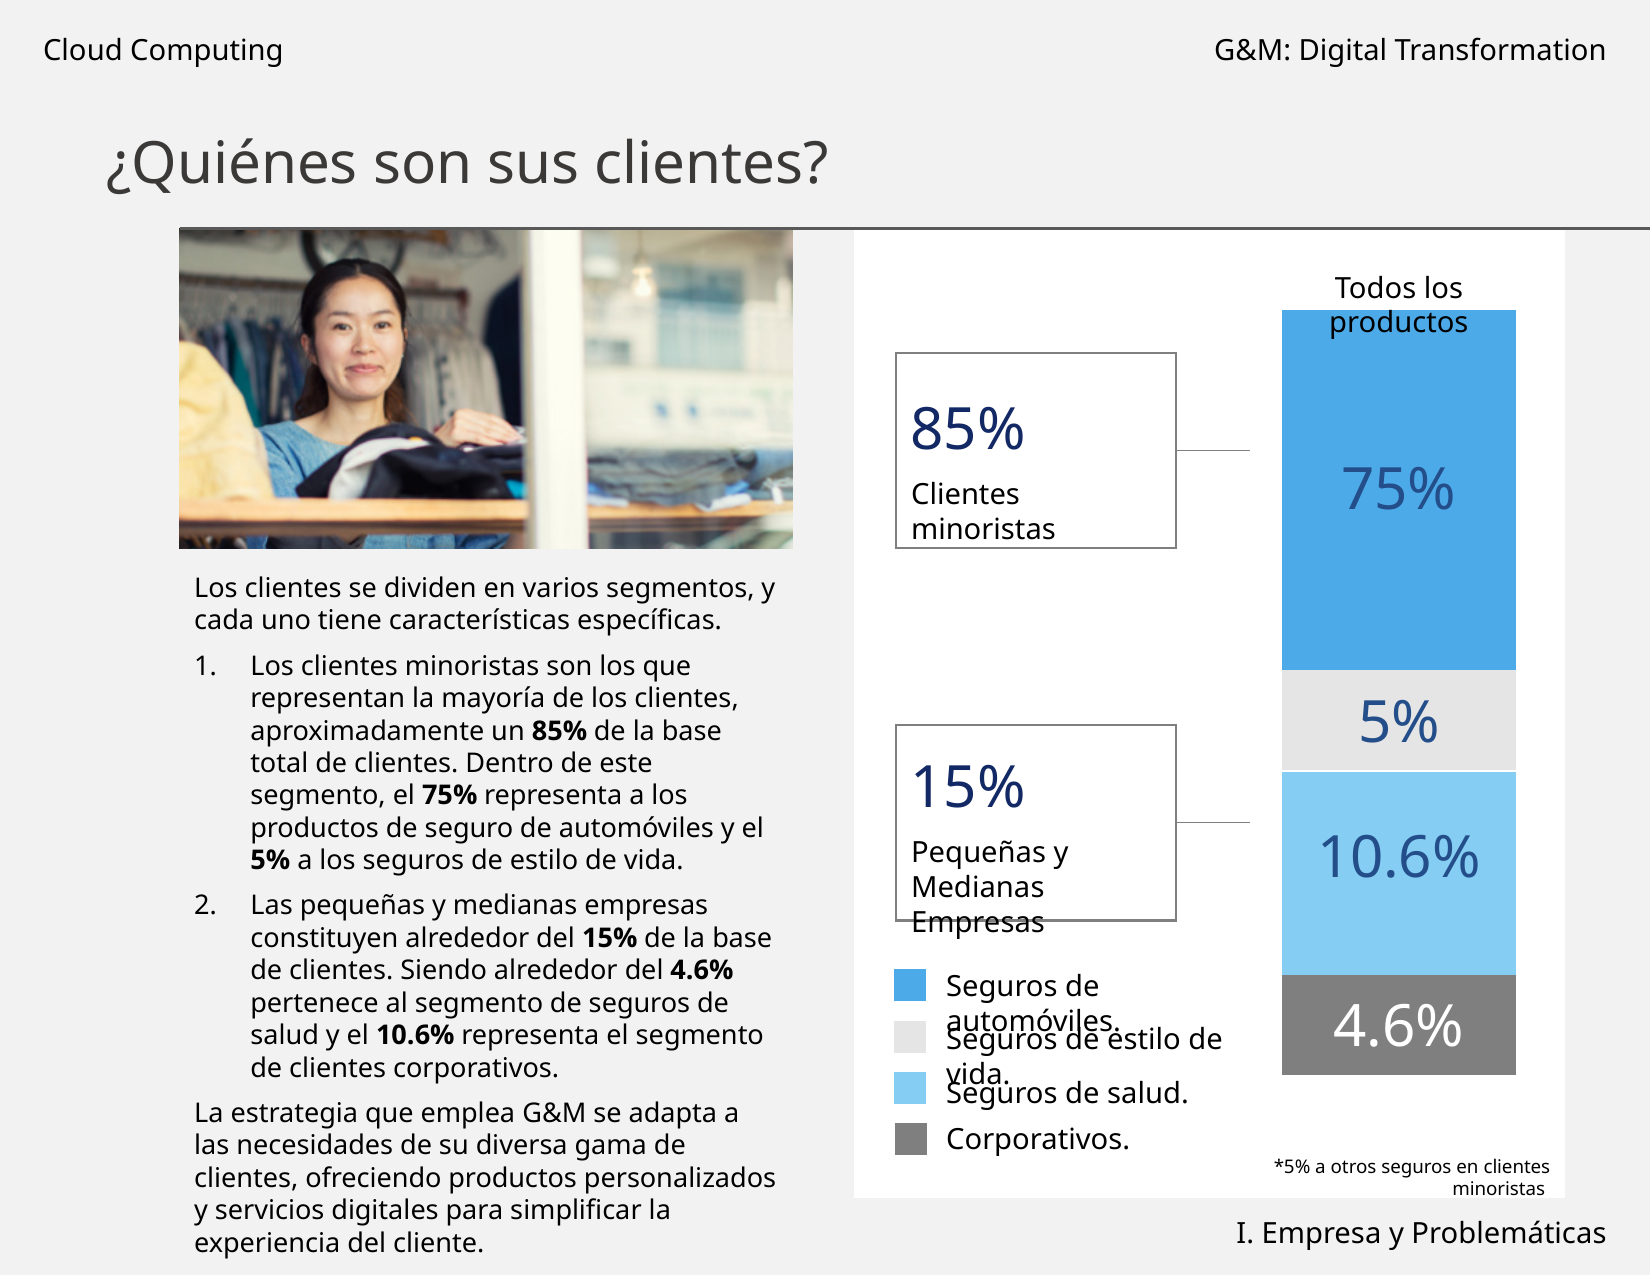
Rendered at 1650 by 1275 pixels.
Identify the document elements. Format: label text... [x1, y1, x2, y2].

text_box [895, 1123, 927, 1155]
text_box *5% a otros seguros en clientes minoristas [1176, 1146, 1565, 1207]
text_box Todos los productos [1261, 261, 1537, 347]
text_box ¿Quiénes son sus clientes? [91, 117, 1146, 203]
text_box [894, 1021, 926, 1053]
text_box 85% [896, 383, 1105, 467]
text_box [894, 1072, 926, 1104]
text_box 5% [1282, 676, 1515, 761]
text_box Clientes minoristas [896, 467, 1158, 553]
text_box [1282, 772, 1516, 975]
picture [179, 229, 793, 549]
text_box Cloud Computing [28, 23, 474, 74]
text_box Seguros de estilo de vida. [931, 1013, 1283, 1066]
text_box [1282, 347, 1516, 670]
text_box G&M: Digital Transformation [1176, 23, 1622, 74]
text_box 15% [896, 741, 1105, 825]
text_box 10.6% [1282, 811, 1515, 897]
text_box Pequeñas y Medianas Empresas [896, 825, 1177, 946]
text_box I. Empresa y Problemáticas [1176, 1206, 1622, 1257]
text_box [1282, 670, 1516, 770]
text_box [853, 230, 1566, 1199]
text_box Corporativos. [931, 1113, 1283, 1163]
text_box [1283, 975, 1516, 1075]
text_box 4.6% [1283, 981, 1515, 1066]
text_box Seguros de automóviles. [931, 959, 1283, 1013]
text_box 75% [1282, 444, 1515, 529]
text_box [895, 724, 1177, 922]
text_box Los clientes se dividen en varios segmentos, y cada uno tiene características específicas. Los clientes minoristas son los que representan la mayoría de los clientes, aproximadamente un 85% de la base total de clientes. Dentro de este segmento, el 75% representa a los productos de seguro de automóviles y el 5% a los seguros de estilo de vida. Las pequeñas y medianas empresas constituyen alrededor del 15% de la base de clientes. Siendo alrededor del 4.6% pertenece al segmento de seguros de salud y el 10.6% representa el segmento de clientes corporativos. La estrategia que emplea G&M se adapta a las necesidades de su diversa gama de clientes, ofreciendo productos personalizados y servicios digitales para simplificar la experiencia del cliente. [179, 563, 793, 1275]
text_box [895, 352, 1177, 549]
text_box [894, 969, 926, 1001]
text_box Seguros de salud. [931, 1066, 1283, 1113]
